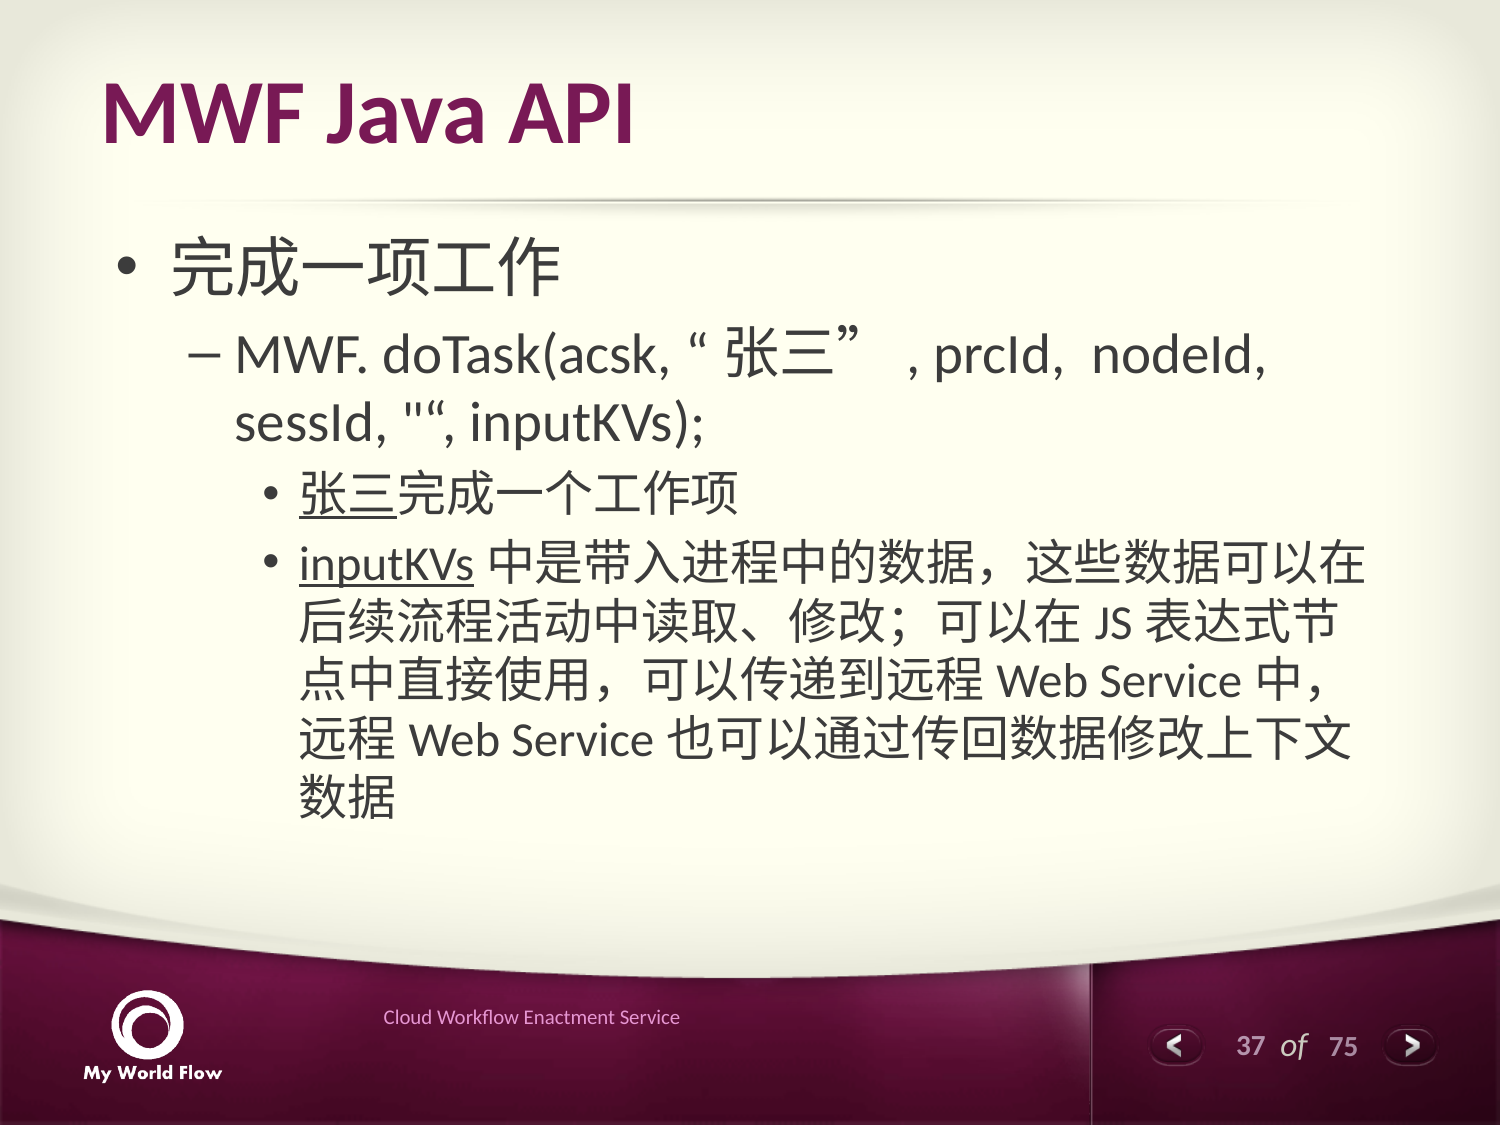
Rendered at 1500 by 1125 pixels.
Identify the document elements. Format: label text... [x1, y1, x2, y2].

picture [0, 0, 1500, 1125]
title MWF Java API [100, 52, 1400, 194]
list 完成一项工作 MWF. doTask(acsk, “张三”, prcId, nodeId, sessId, "“, inputKVs); 张三完成一个工作项 inputKVs中是带入进程中的数据，这些数据可以在后续流程活动中读取、修改；可以在JS表达式节点中直接使用，可以传递到远程Web Service中，远程Web Service也可以通过传回数据修改上下文数据 [100, 218, 1400, 838]
